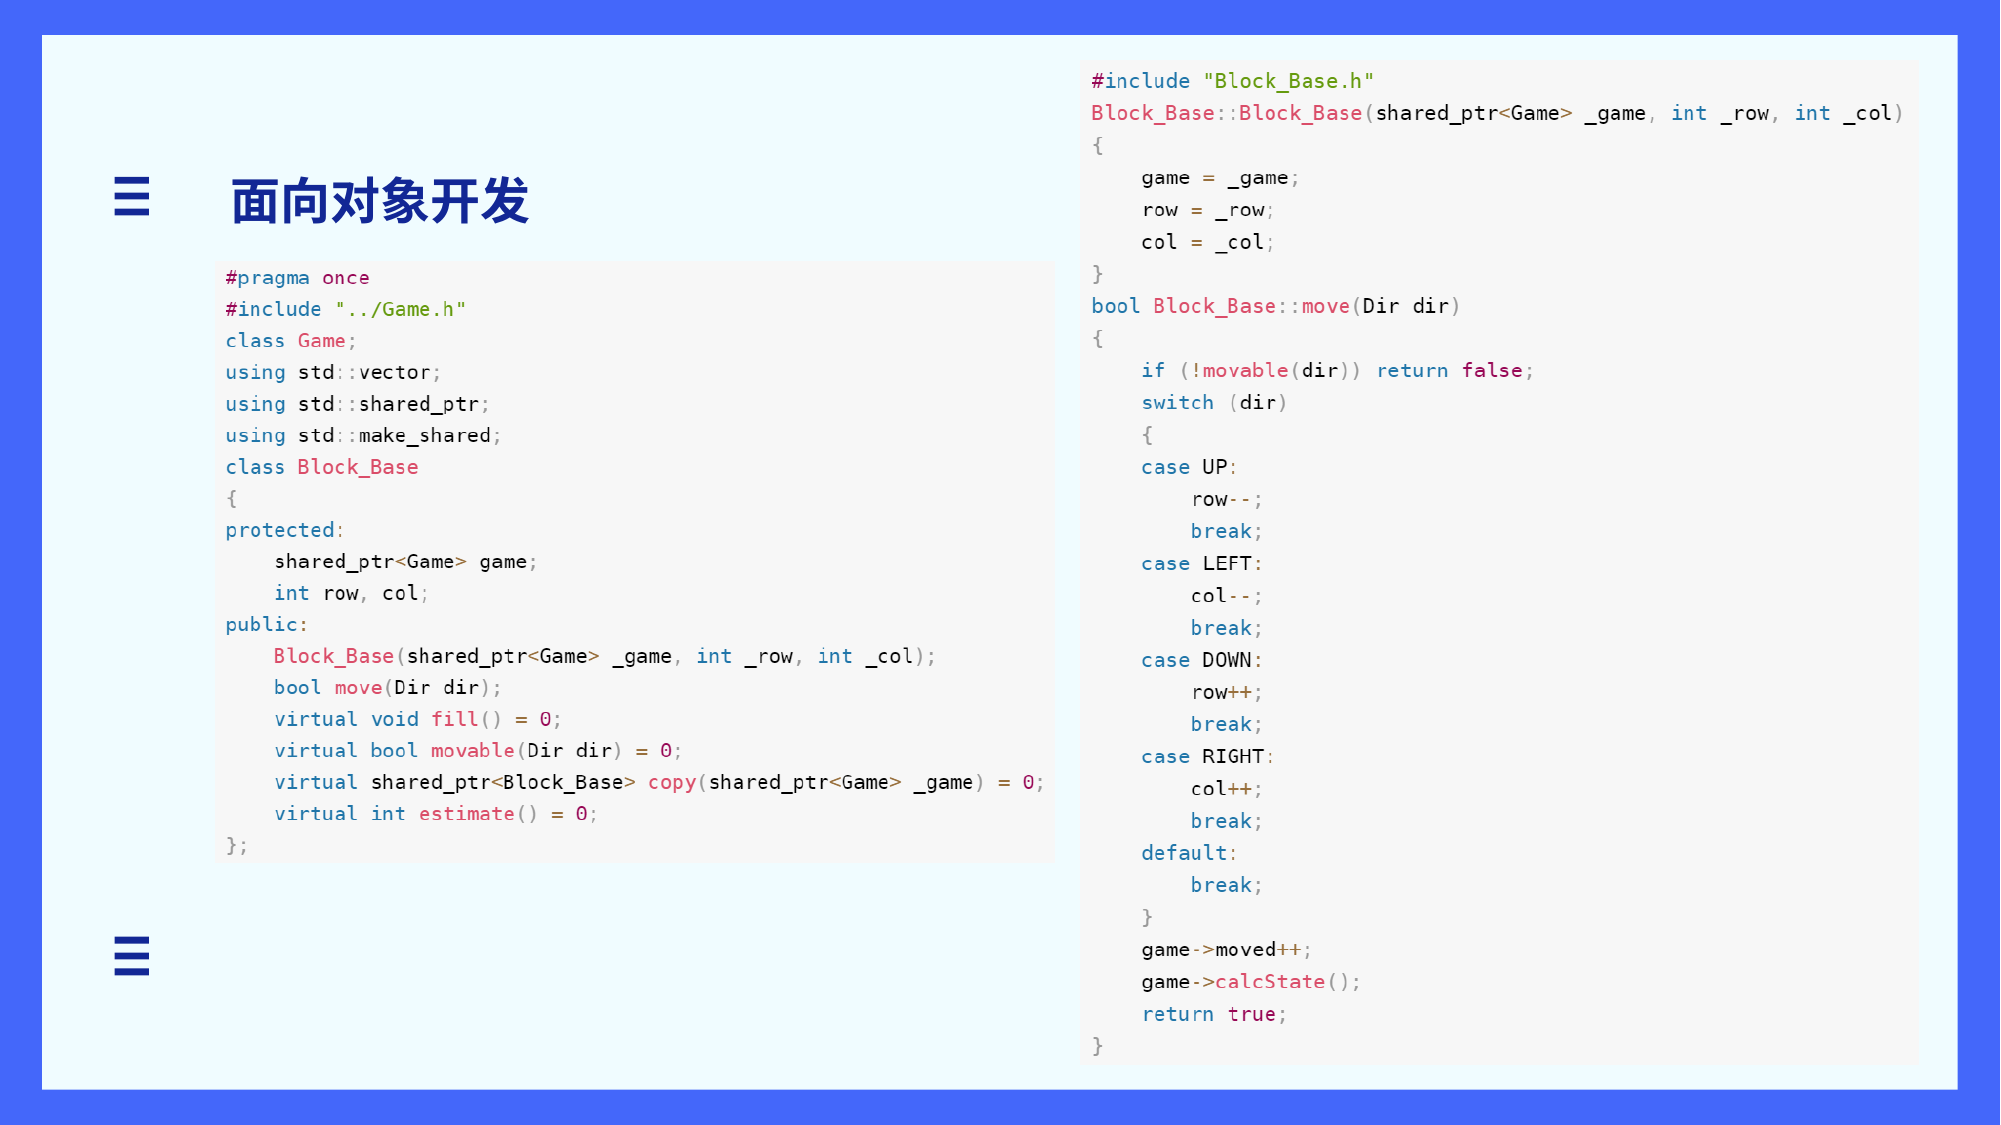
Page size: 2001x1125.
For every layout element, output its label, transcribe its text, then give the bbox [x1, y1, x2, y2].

text_box 面向对象开发 [215, 161, 1054, 237]
picture [1079, 60, 1919, 1065]
picture [214, 261, 1056, 864]
